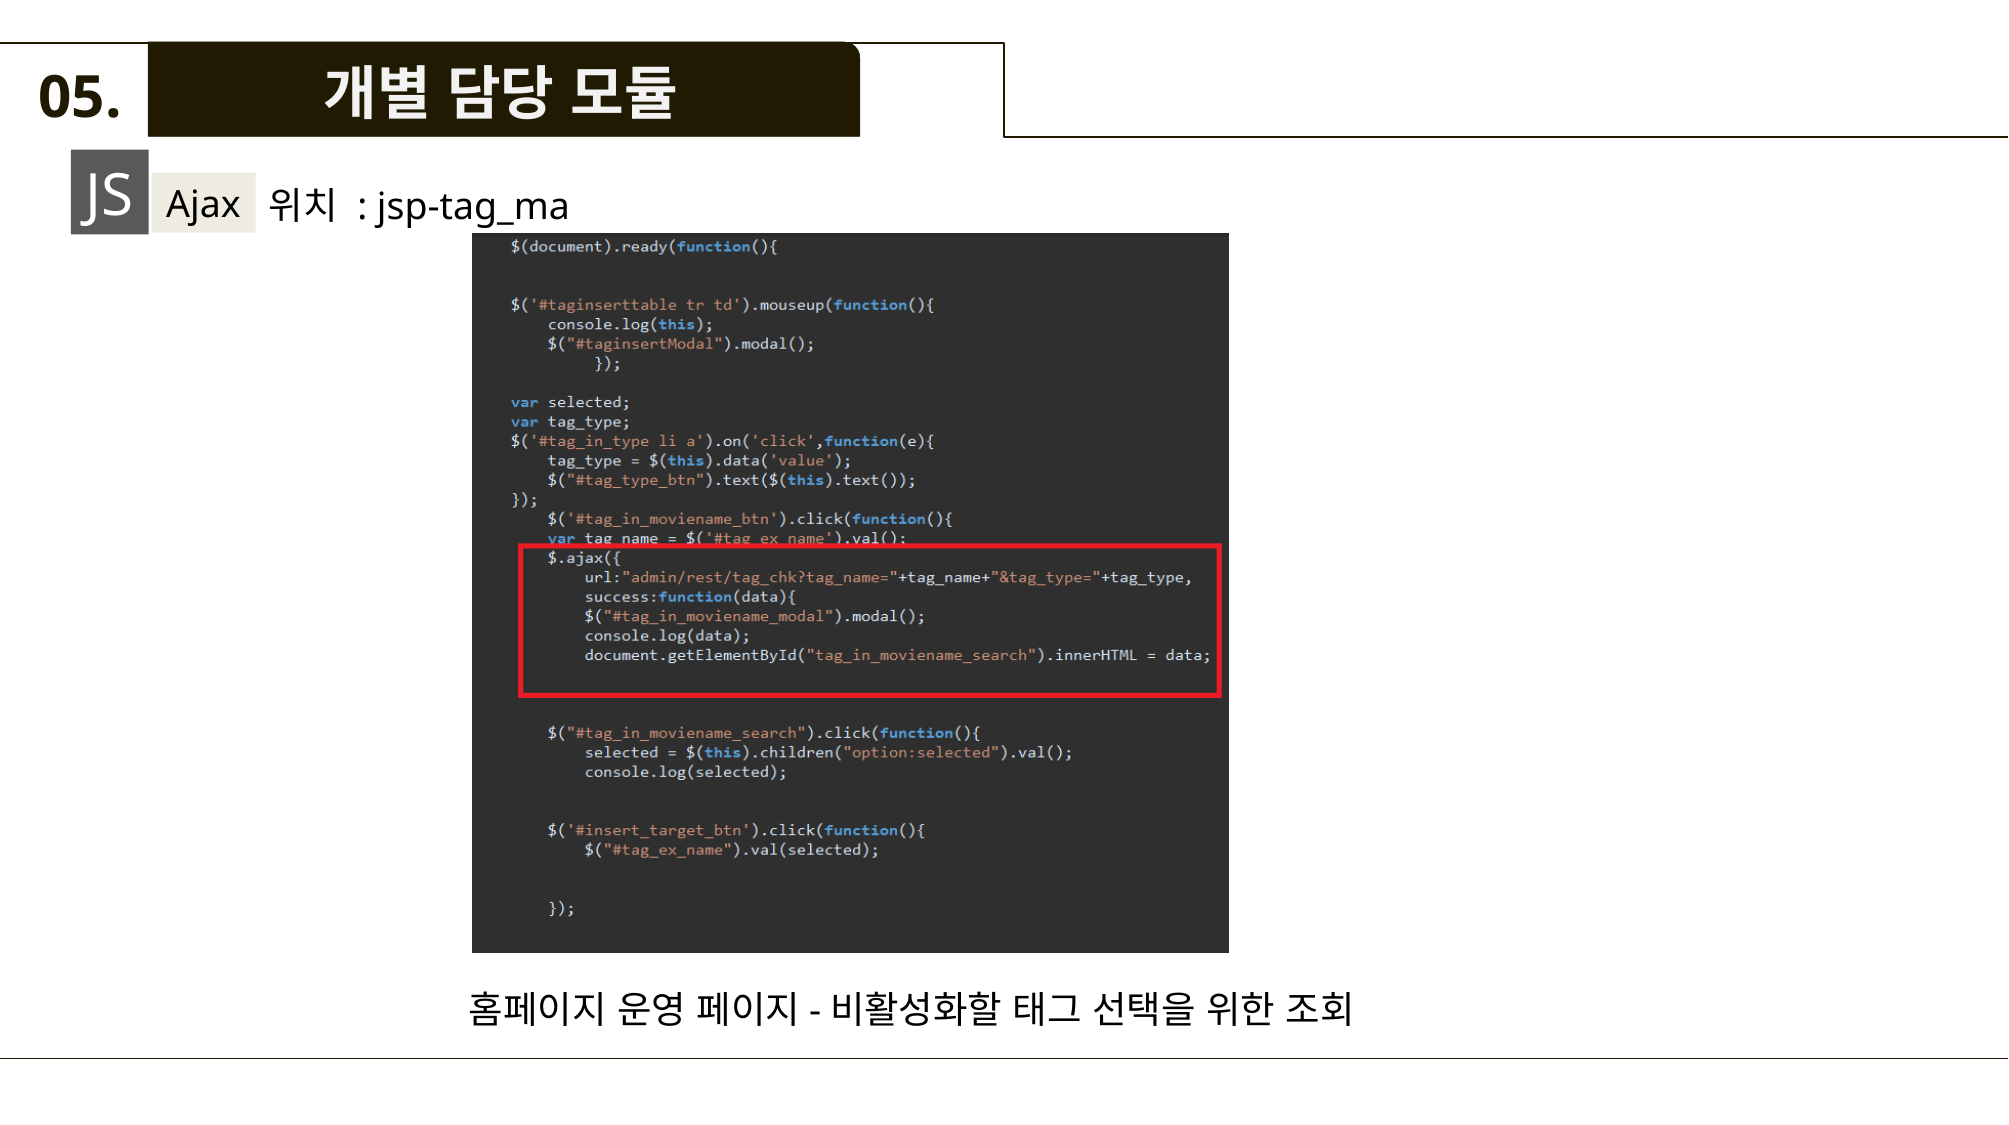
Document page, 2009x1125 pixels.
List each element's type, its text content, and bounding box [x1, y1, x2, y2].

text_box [0, 42, 2008, 138]
text_box JS [70, 149, 149, 235]
text_box 위치 : jsp-tag_ma [254, 174, 585, 235]
text_box Ajax [151, 172, 256, 233]
text_box 홈페이지 운영 페이지-비활성화할 태그 선택을 위한 조회 [453, 979, 1371, 1039]
picture [472, 233, 1229, 954]
